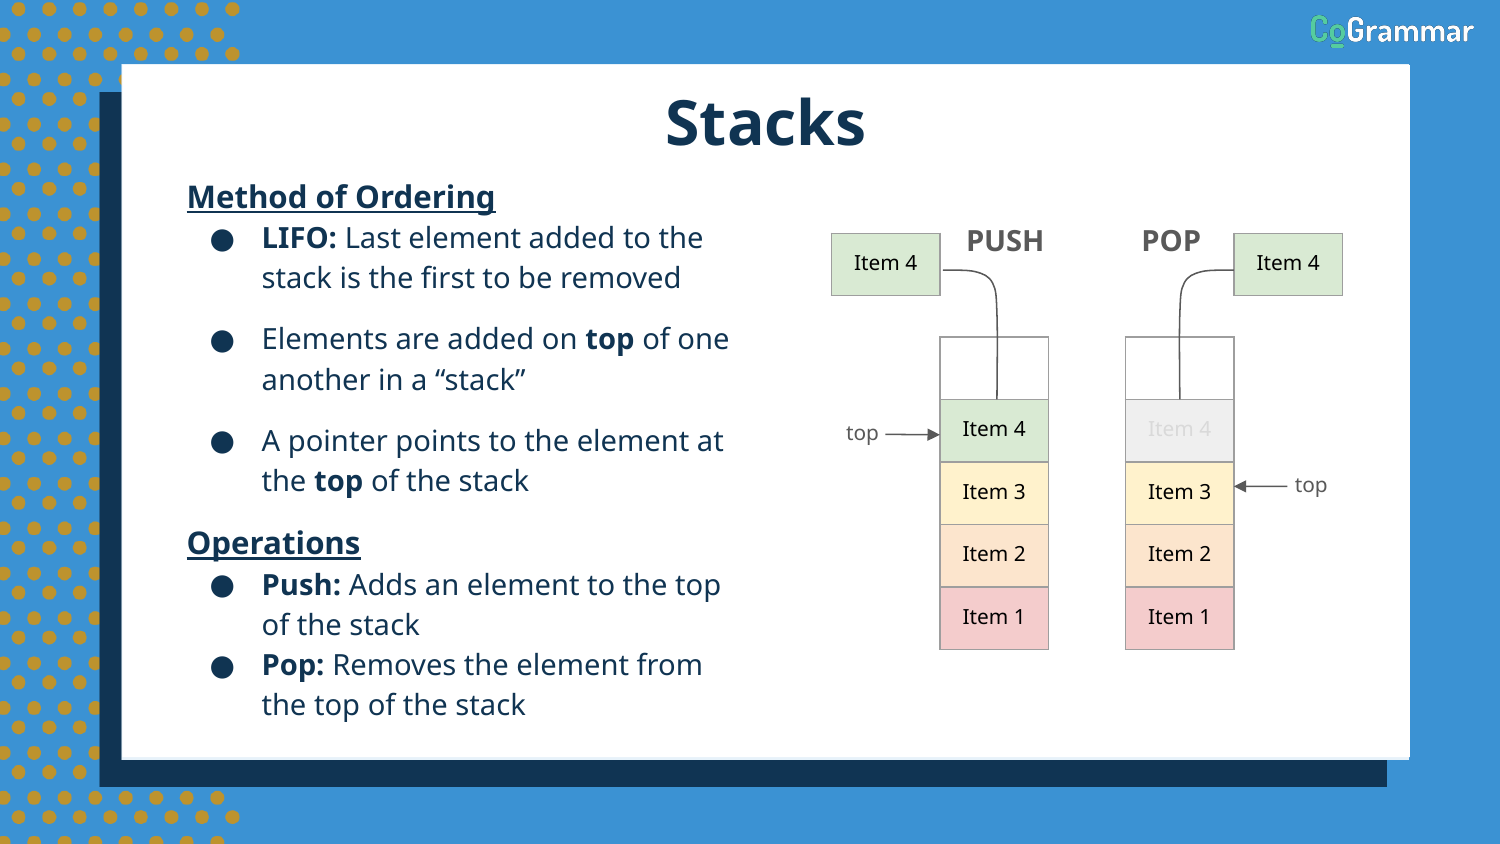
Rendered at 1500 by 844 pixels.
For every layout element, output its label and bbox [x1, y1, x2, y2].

picture [1310, 15, 1474, 48]
text_box [0, 0, 1500, 844]
